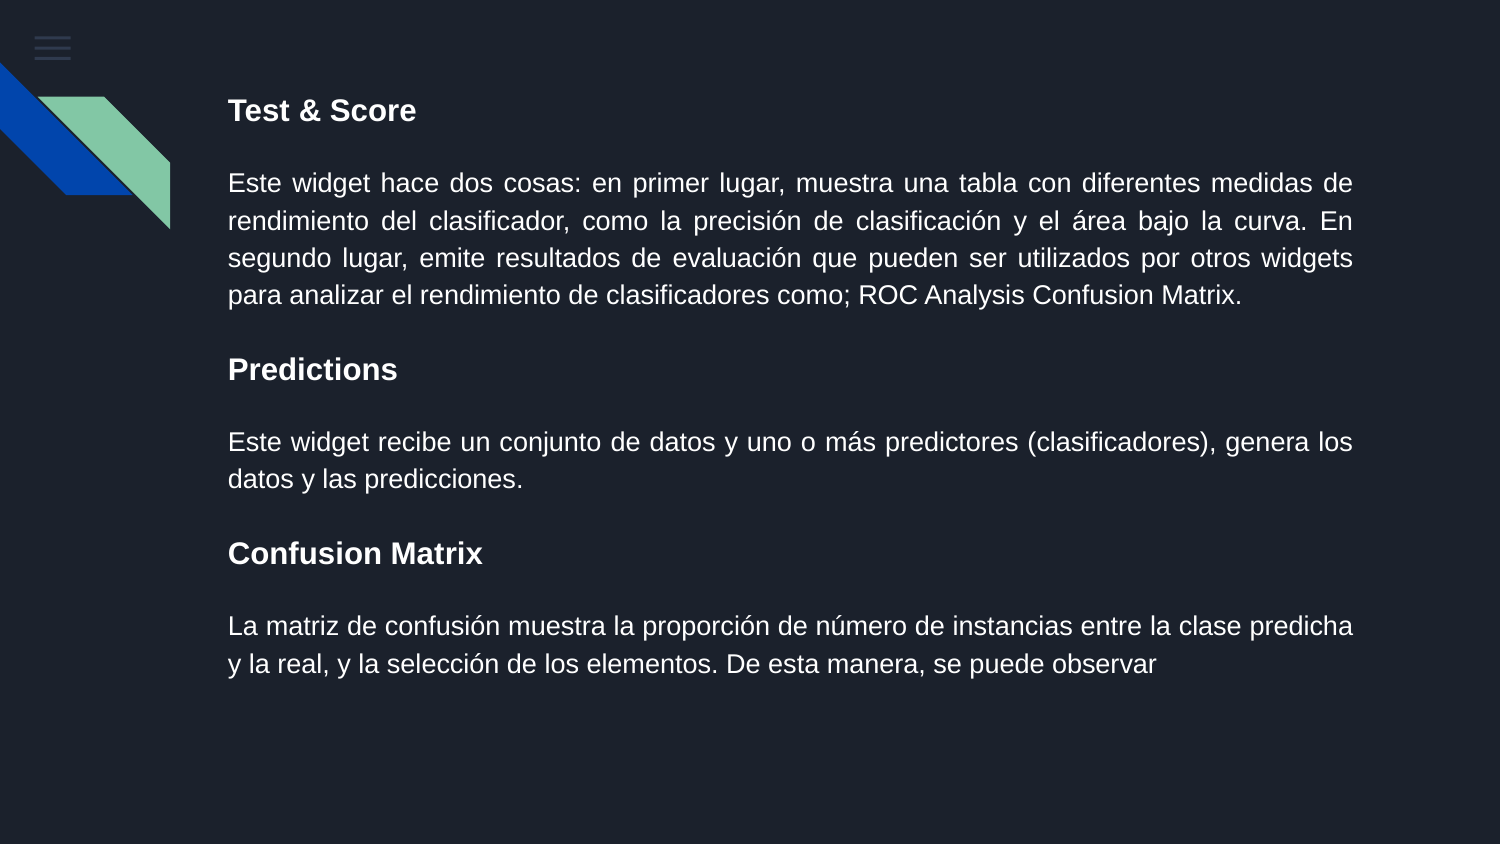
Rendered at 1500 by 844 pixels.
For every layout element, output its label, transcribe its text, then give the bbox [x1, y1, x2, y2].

list Test & Score Este widget hace dos cosas: en primer lugar, muestra una tabla con diferentes medidas de rendimiento del clasificador, como la precisión de clasificación y el área bajo la curva. En segundo lugar, emite resultados de evaluación que pueden ser utilizados por otros widgets para analizar el rendimiento de clasificadores como; ROC Analysis Confusion Matrix. Predictions Este widget recibe un conjunto de datos y uno o más predictores (clasificadores), genera los datos y las predicciones. Confusion Matrix La matriz de confusión muestra la proporción de número de instancias entre la clase predicha y la real, y la selección de los elementos. De esta manera, se puede observar [212, 69, 1368, 774]
